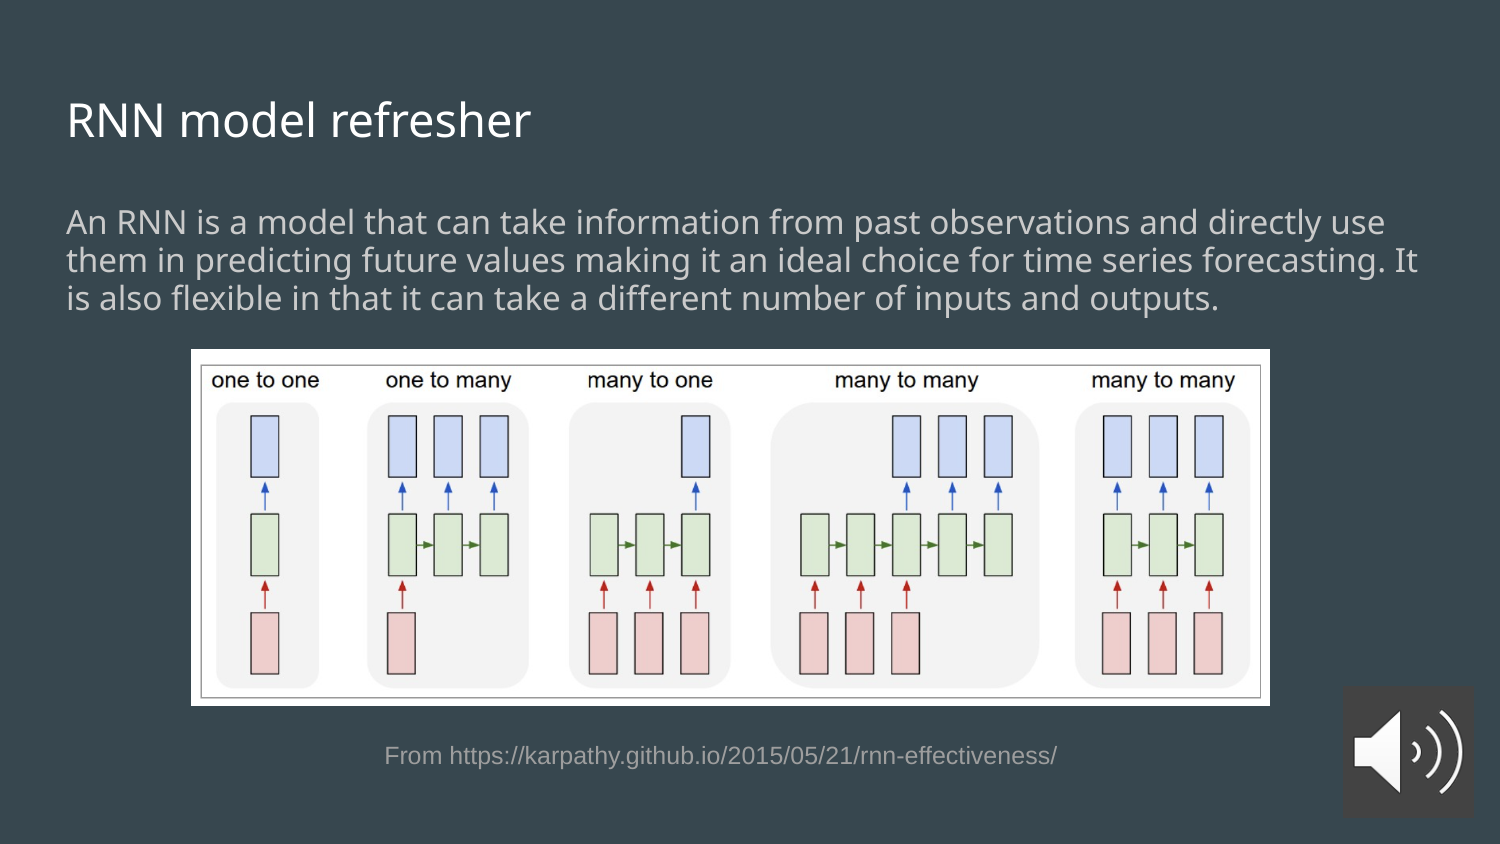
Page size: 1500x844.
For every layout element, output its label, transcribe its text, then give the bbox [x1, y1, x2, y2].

picture [190, 348, 1270, 707]
text_box From https://karpathy.github.io/2015/05/21/rnn-effectiveness/ [369, 724, 1270, 778]
list An RNN is a model that can take information from past observations and directly use them in predicting future values making it an ideal choice for time series forecasting. It is also flexible in that it can take a different number of inputs and outputs. [51, 189, 1449, 450]
picture [1341, 685, 1476, 819]
title RNN model refresher [51, 72, 1449, 167]
